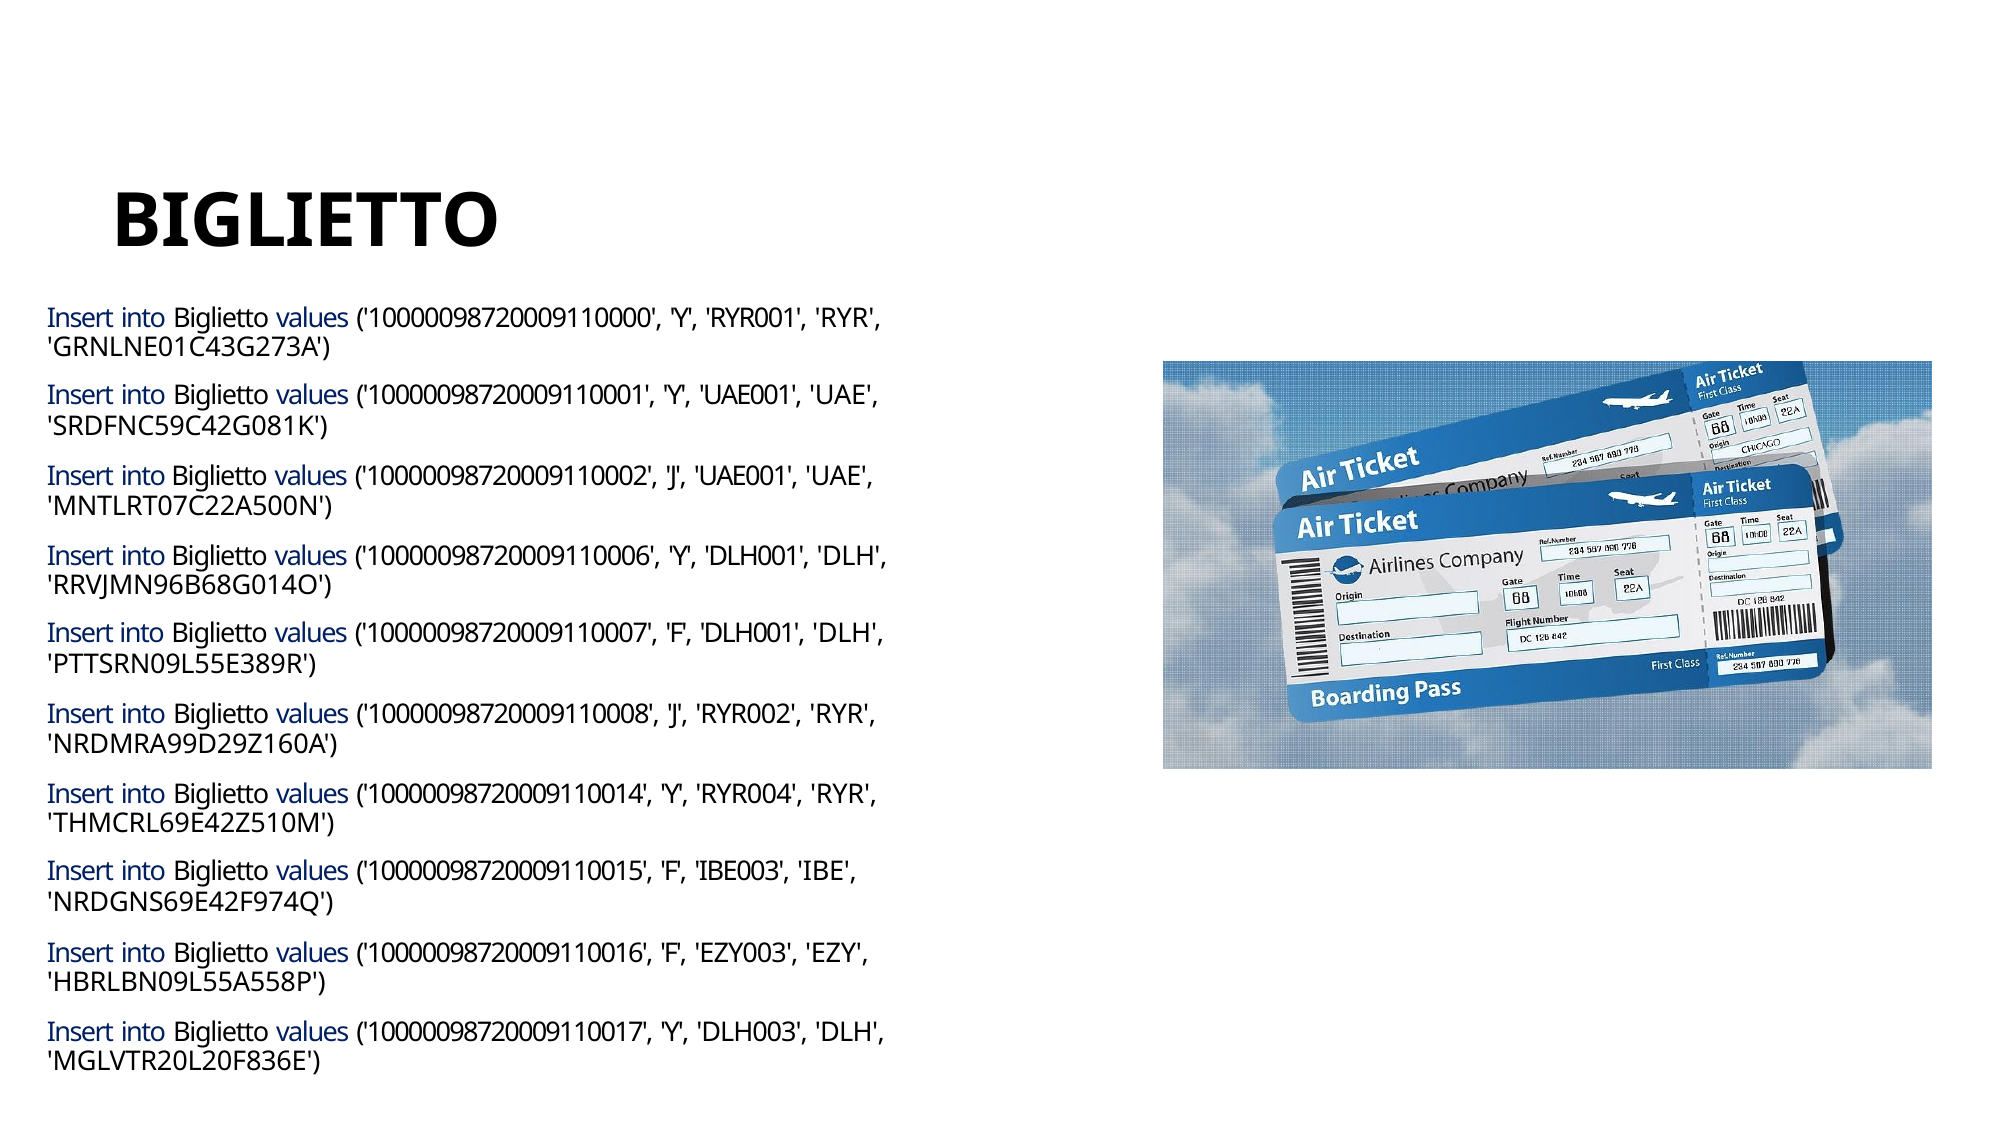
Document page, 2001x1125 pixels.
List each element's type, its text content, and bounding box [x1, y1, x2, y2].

title BIGLIETTO [30, 16, 1938, 360]
text_box Insert into Biglietto values ('10000098720009110000', 'Y', 'RYR001', 'RYR', 'GRNLNE01C43G273A') Insert into Biglietto values ('10000098720009110001', 'Y', 'UAE001', 'UAE', 'SRDFNC59C42G081K') Insert into Biglietto values ('10000098720009110002', 'J', 'UAE001', 'UAE', 'MNTLRT07C22A500N') Insert into Biglietto values ('10000098720009110006', 'Y', 'DLH001', 'DLH', 'RRVJMN96B68G014O') Insert into Biglietto values ('10000098720009110007', 'F', 'DLH001', 'DLH', 'PTTSRN09L55E389R') Insert into Biglietto values ('10000098720009110008', 'J', 'RYR002', 'RYR', 'NRDMRA99D29Z160A') Insert into Biglietto values ('10000098720009110014', 'Y', 'RYR004', 'RYR', 'THMCRL69E42Z510M') Insert into Biglietto values ('10000098720009110015', 'F', 'IBE003', 'IBE', 'NRDGNS69E42F974Q') Insert into Biglietto values ('10000098720009110016', 'F', 'EZY003', 'EZY', 'HBRLBN09L55A558P') Insert into Biglietto values ('10000098720009110017', 'Y', 'DLH003', 'DLH', 'MGLVTR20L20F836E') [44, 297, 981, 1077]
picture [1163, 360, 1932, 769]
